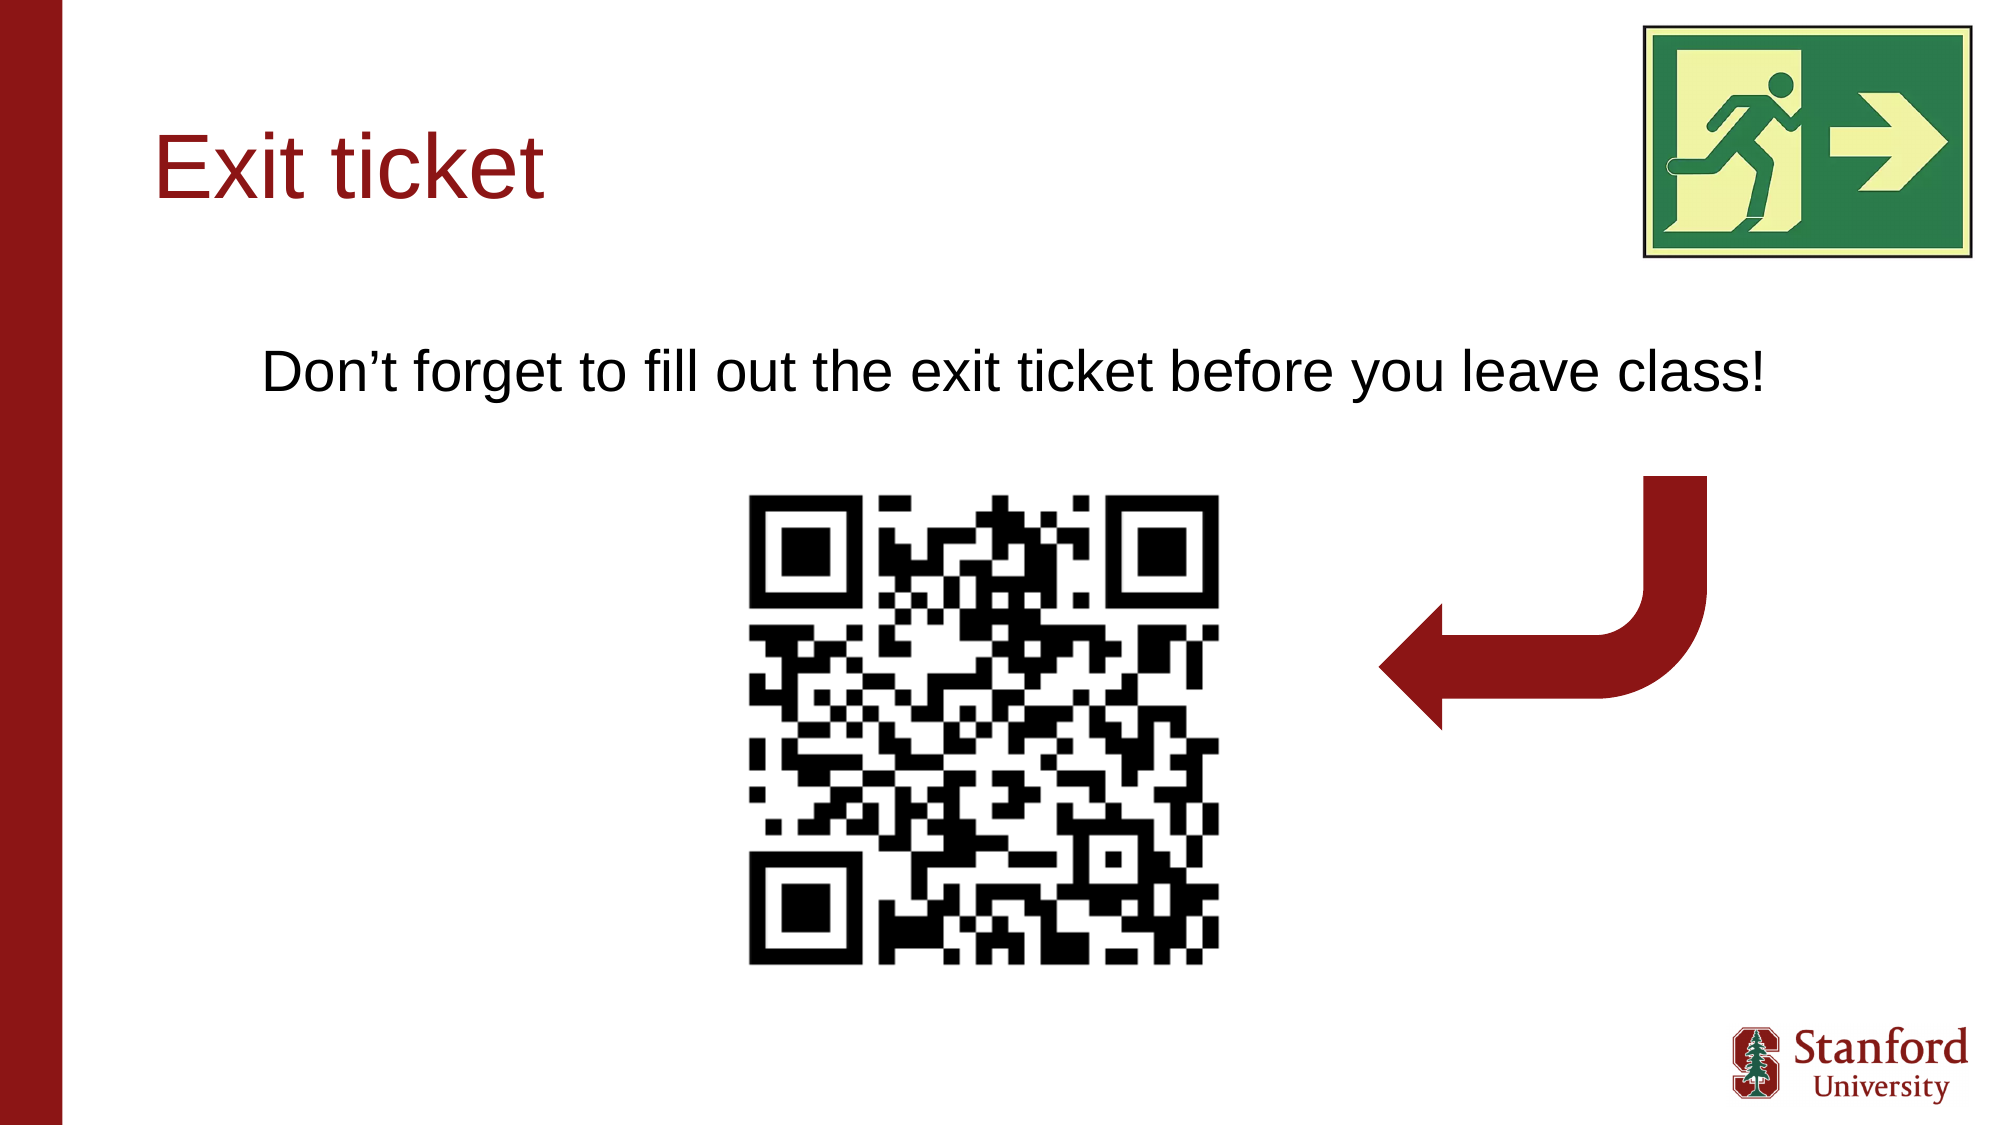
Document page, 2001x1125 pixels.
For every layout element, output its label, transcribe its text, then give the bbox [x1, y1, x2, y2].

title Exit ticket [137, 59, 1863, 278]
picture [680, 426, 1288, 1035]
picture [1641, 23, 1976, 261]
text_box [1376, 474, 1709, 735]
picture [1726, 1023, 1969, 1107]
text_box Don’t forget to fill out the exit ticket before you leave class! [246, 325, 1863, 411]
